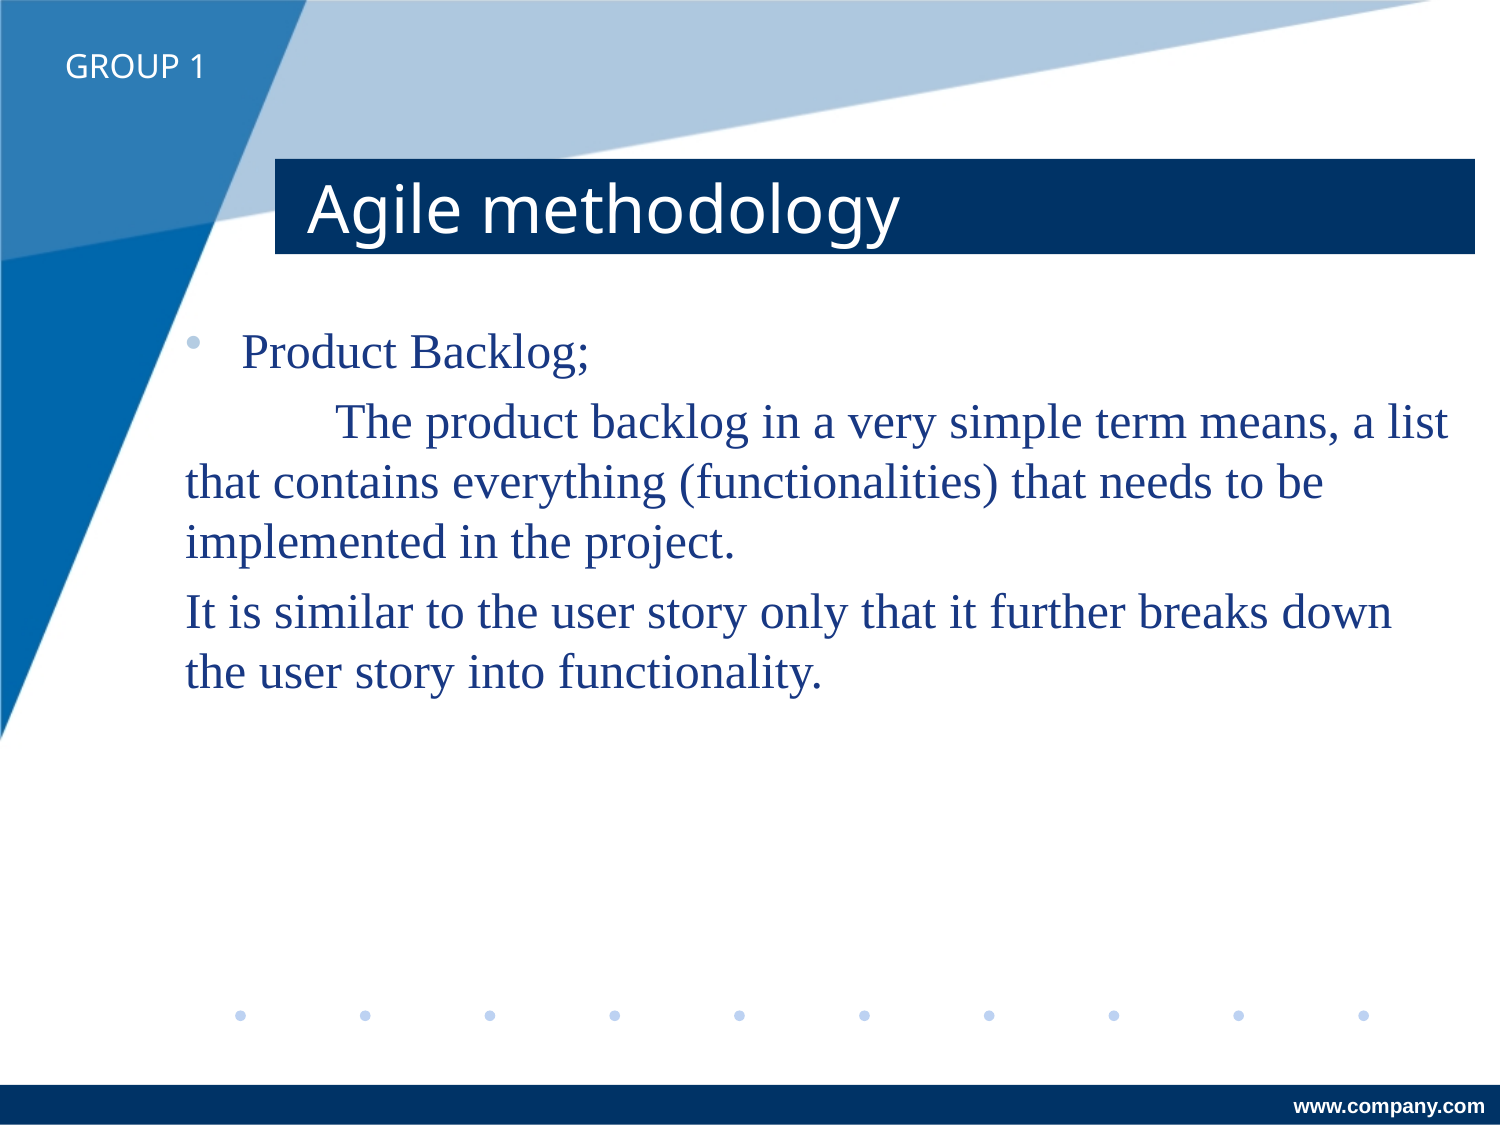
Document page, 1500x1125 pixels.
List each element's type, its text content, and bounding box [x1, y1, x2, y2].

picture [0, 0, 1500, 842]
list Product Backlog; The product backlog in a very simple term means, a list that contains everything (functionalities) that needs to be implemented in the project. It is similar to the user story only that it further breaks down the user story into functionality. [170, 310, 1475, 1047]
title Agile methodology [275, 158, 1475, 255]
text_box GROUP 1 [50, 37, 427, 93]
